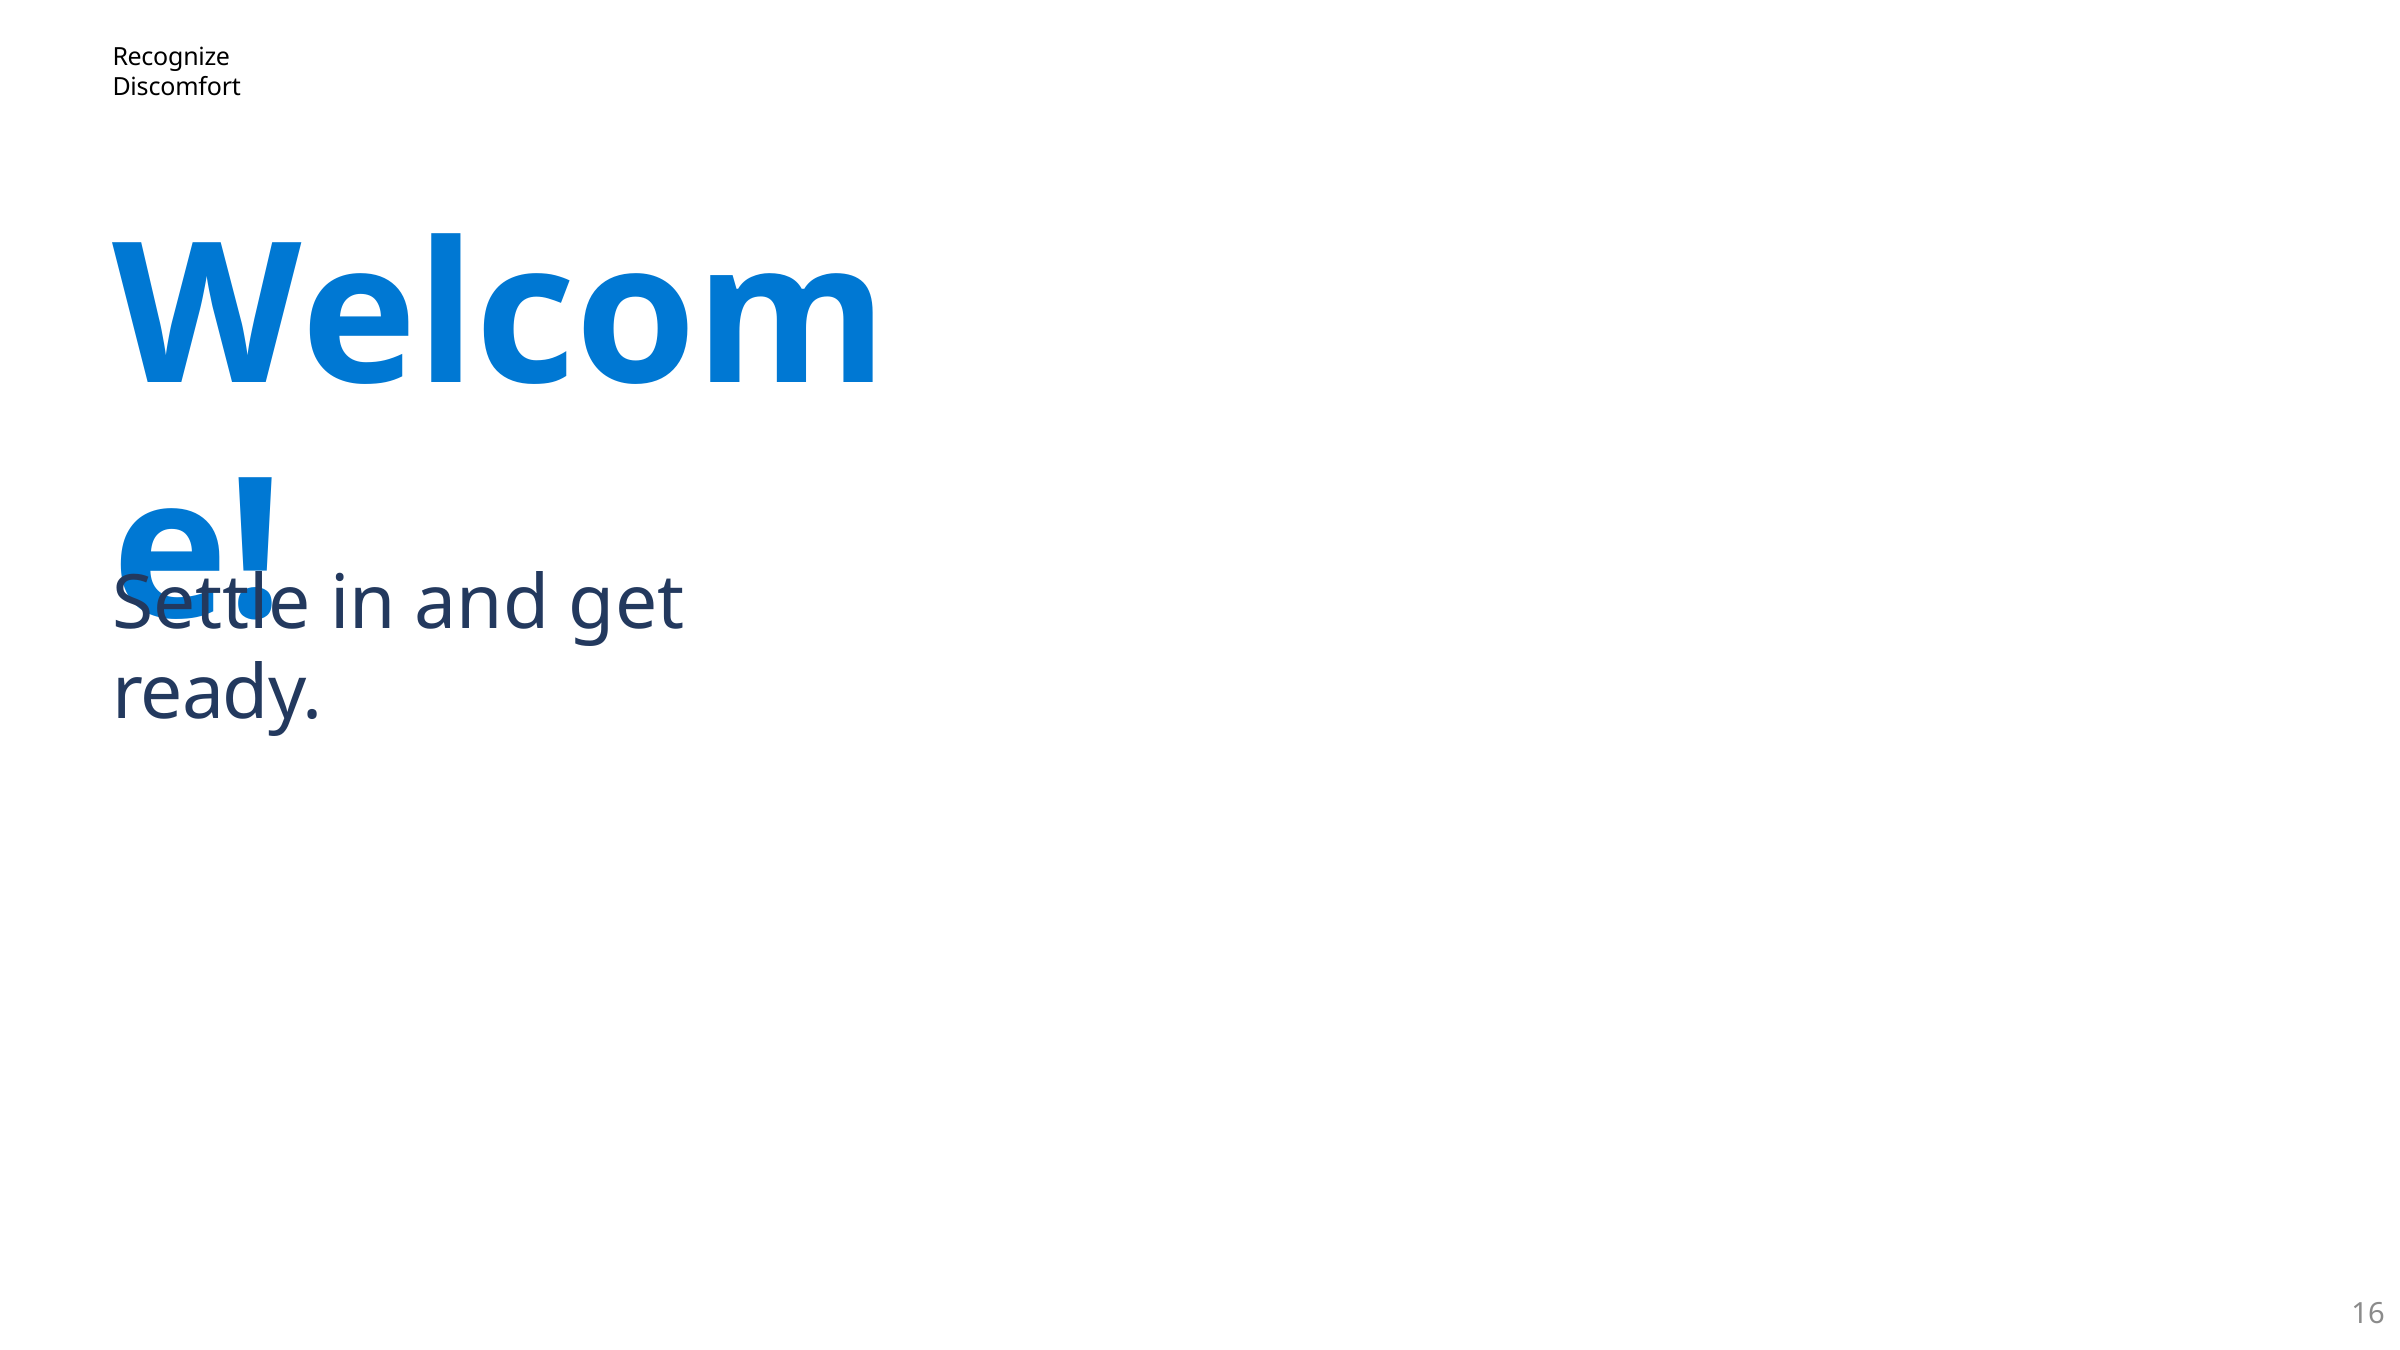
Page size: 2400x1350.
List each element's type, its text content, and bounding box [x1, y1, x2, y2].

slide_number 16 [1860, 1278, 2400, 1350]
